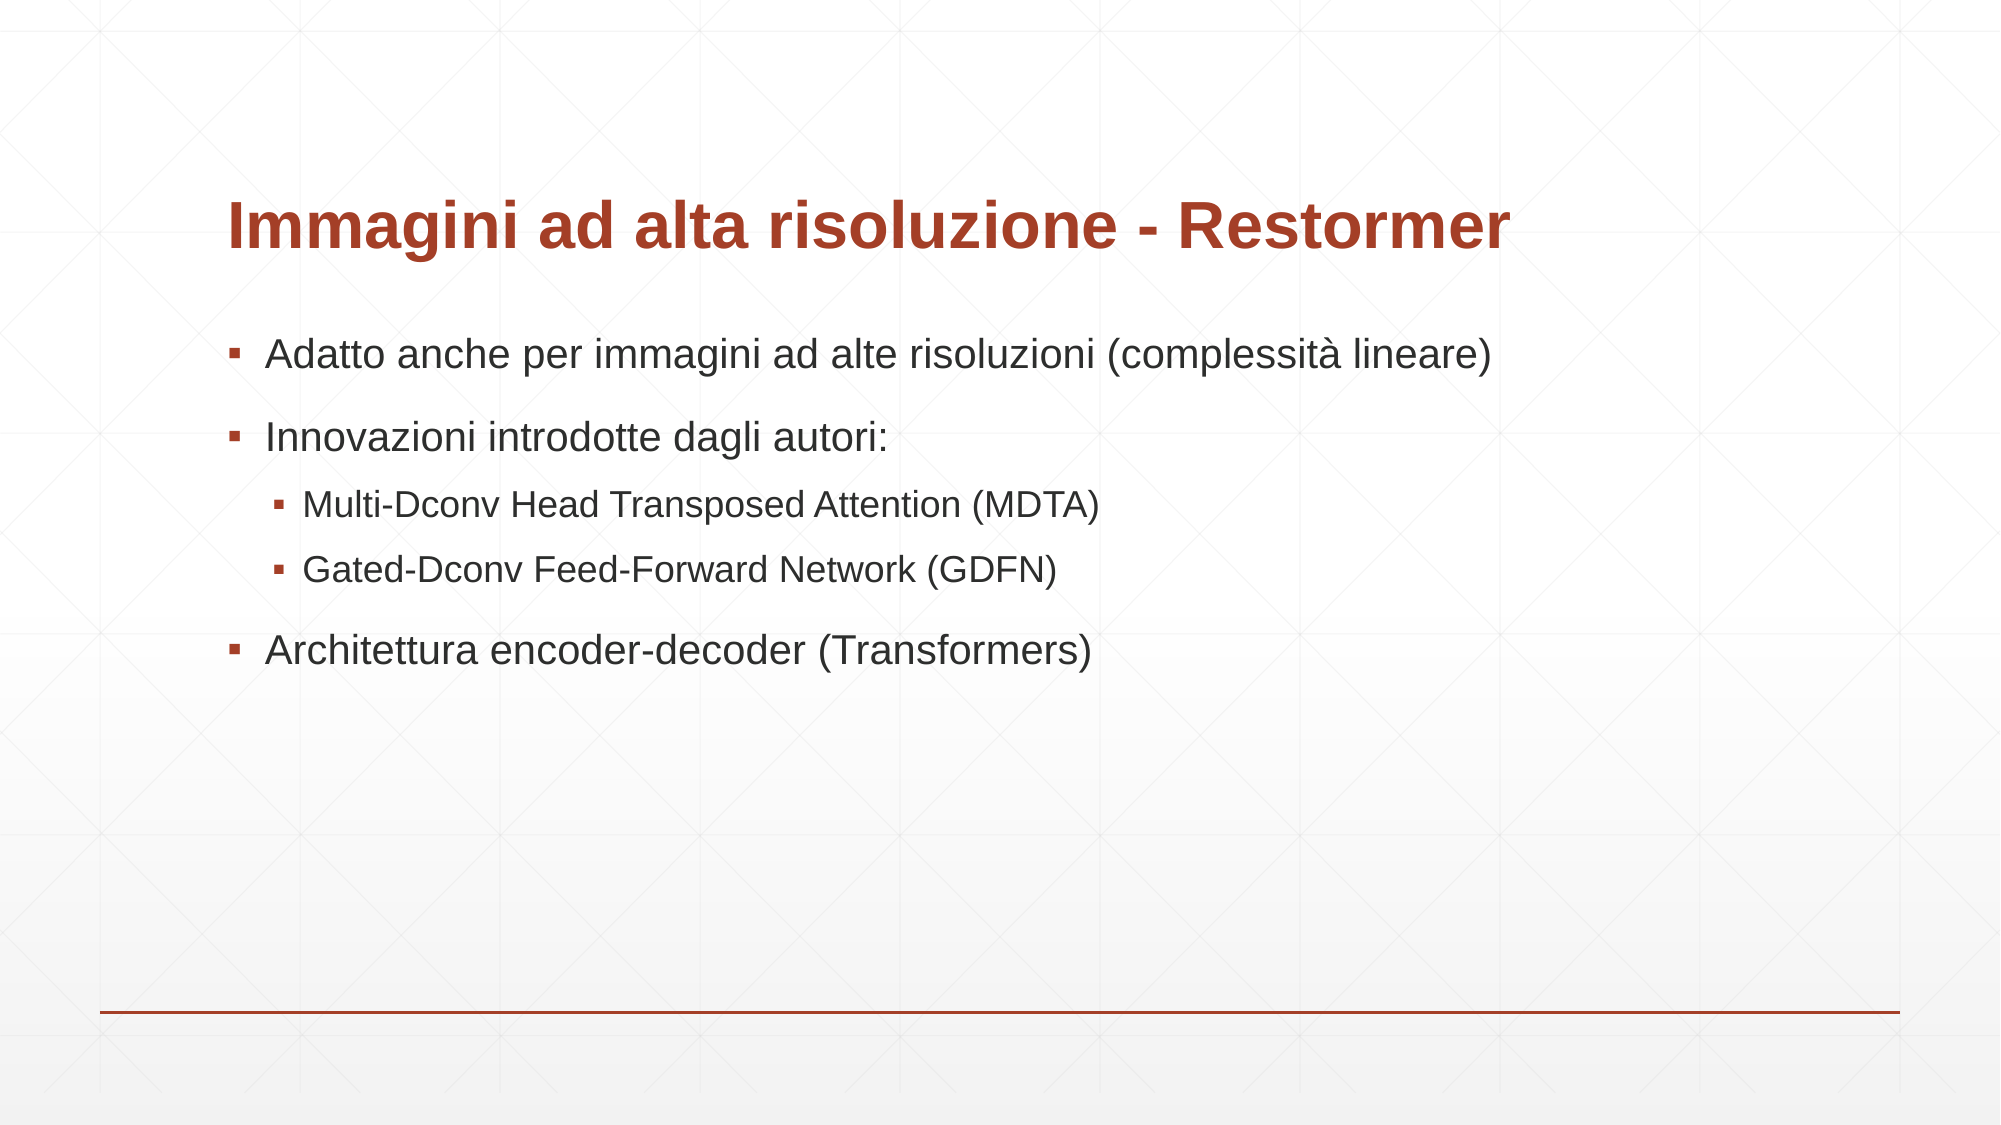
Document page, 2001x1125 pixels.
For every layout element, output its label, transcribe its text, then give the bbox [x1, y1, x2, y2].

title Immagini ad alta risoluzione - Restormer [212, 82, 1788, 271]
list Adatto anche per immagini ad alte risoluzioni (complessità lineare) Innovazioni introdotte dagli autori: Multi-Dconv Head Transposed Attention (MDTA) Gated-Dconv Feed-Forward Network (GDFN) Architettura encoder-decoder (Transformers) [212, 324, 1788, 950]
